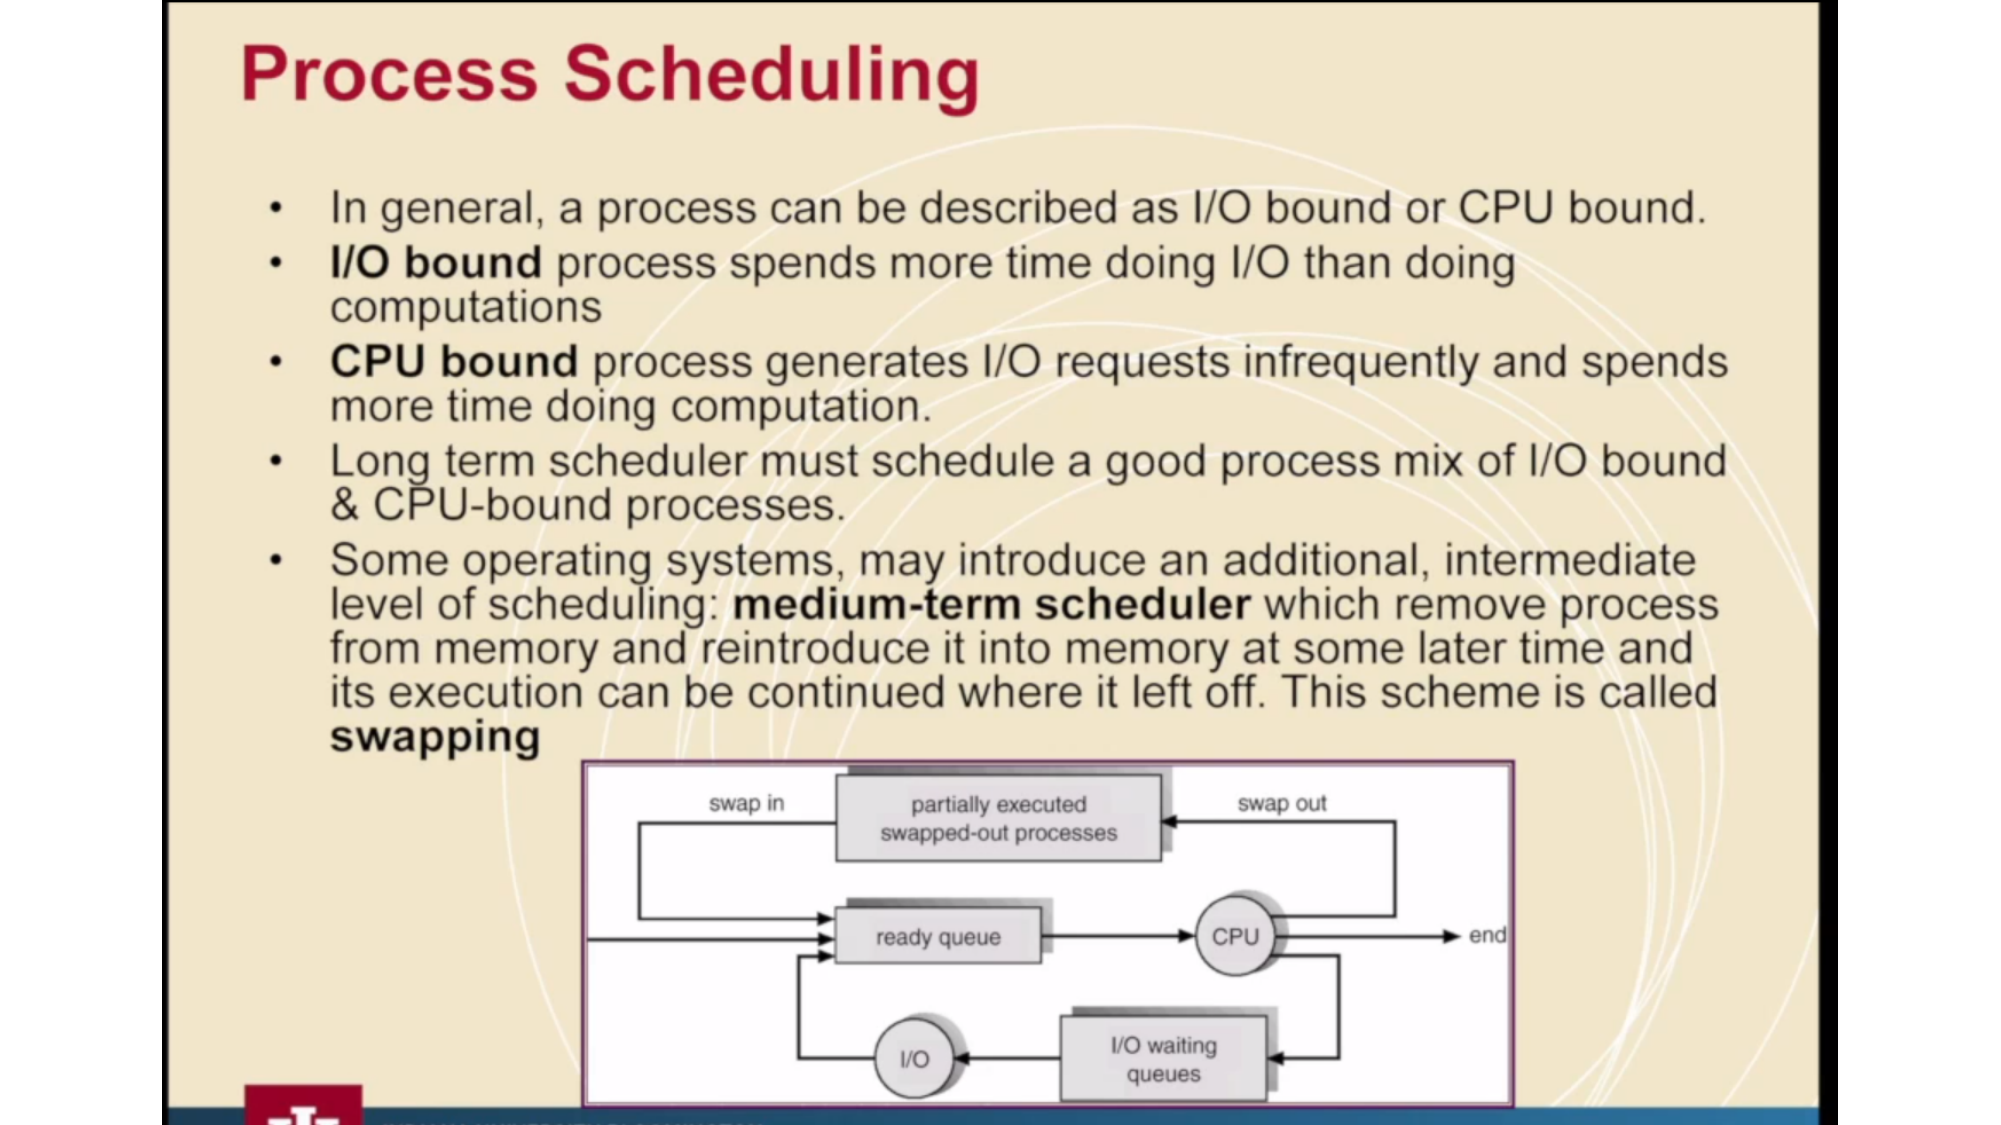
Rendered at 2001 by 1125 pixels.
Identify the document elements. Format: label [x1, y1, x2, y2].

picture [162, 0, 1838, 1125]
